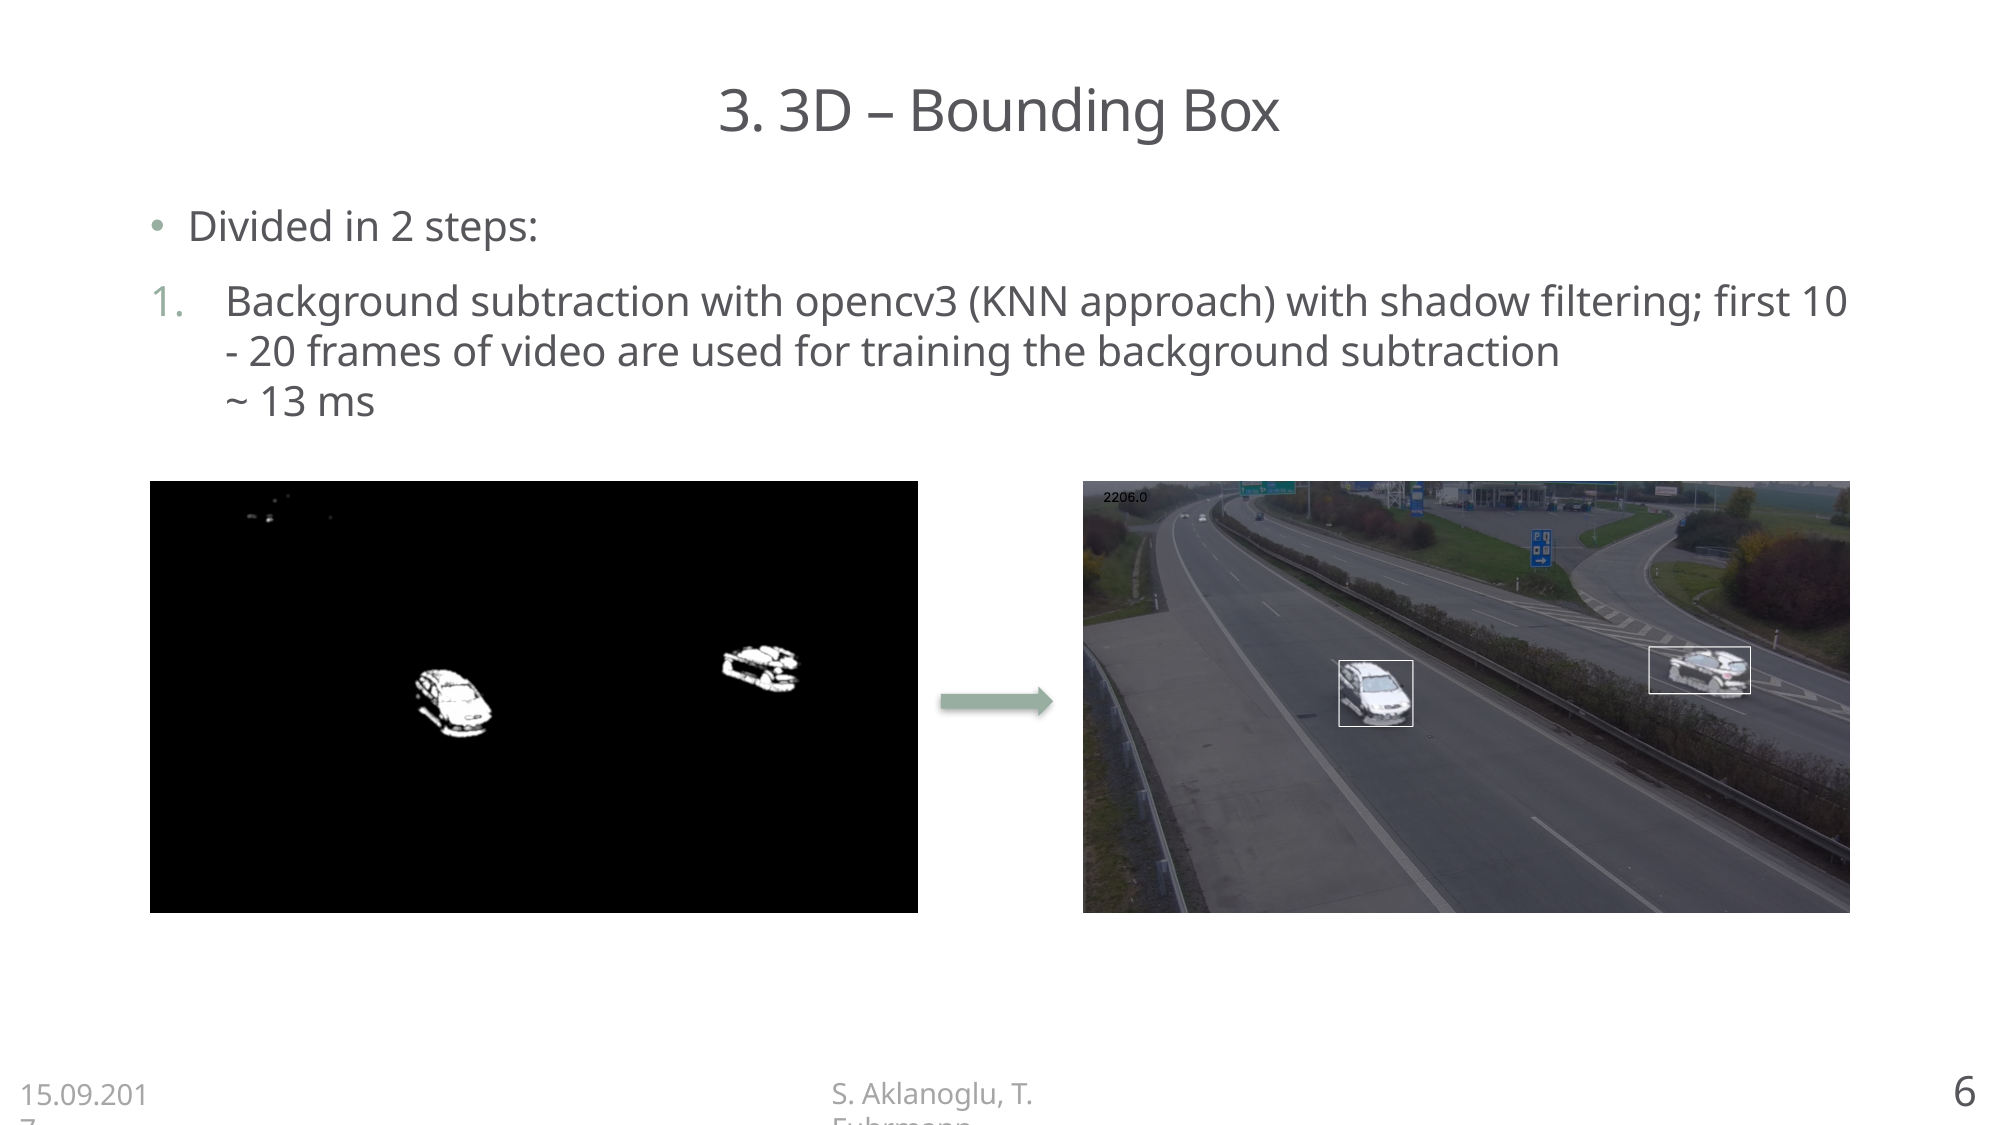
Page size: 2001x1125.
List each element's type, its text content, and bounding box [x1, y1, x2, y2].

list 15.09.2017 [19, 1076, 162, 1118]
picture [1083, 481, 1851, 914]
text_box [940, 685, 1054, 717]
text_box 6 [1938, 1057, 1993, 1124]
title 3. 3D – Bounding Box [150, 45, 1850, 180]
picture [150, 481, 918, 914]
list S. Aklanoglu, T. Fuhrmann [831, 1074, 1169, 1111]
list Divided in 2 steps: Background subtraction with opencv3 (KNN approach) with shadow filtering; first 10 - 20 frames of video are used for training the background subtraction ~ 13 ms [150, 200, 1850, 960]
